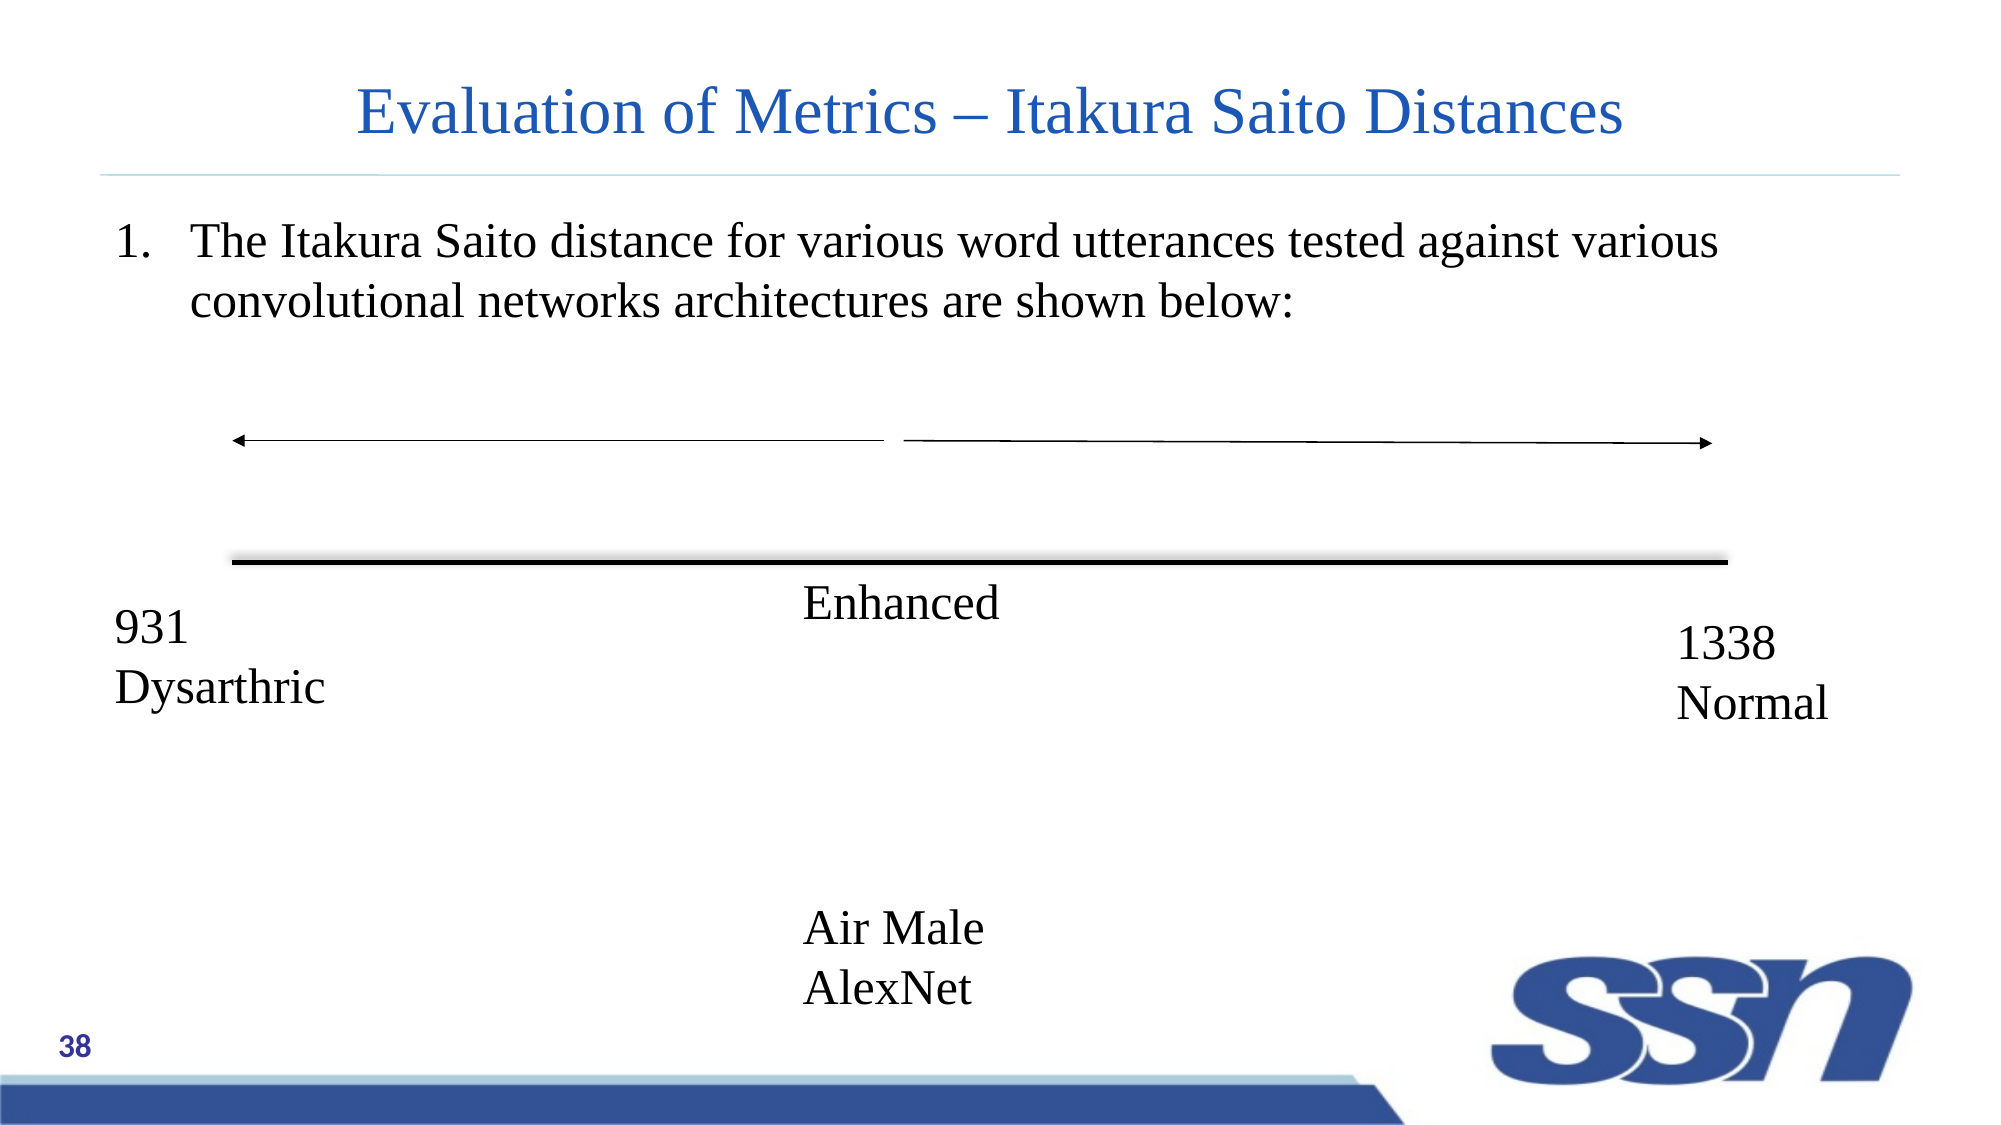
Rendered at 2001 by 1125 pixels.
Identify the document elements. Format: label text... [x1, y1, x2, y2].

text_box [903, 440, 1713, 444]
list The Itakura Saito distance for various word utterances tested against various convolutional networks architectures are shown below: [99, 200, 1900, 1005]
text_box Enhanced [788, 564, 1020, 698]
title Evaluation of Metrics – Itakura Saito Distances [99, 42, 1900, 173]
text_box Air Male AlexNet [787, 887, 1116, 1022]
text_box 1338 Normal [1661, 602, 1990, 738]
text_box 931 Dysarthric [99, 586, 428, 721]
picture [0, 913, 2000, 1125]
